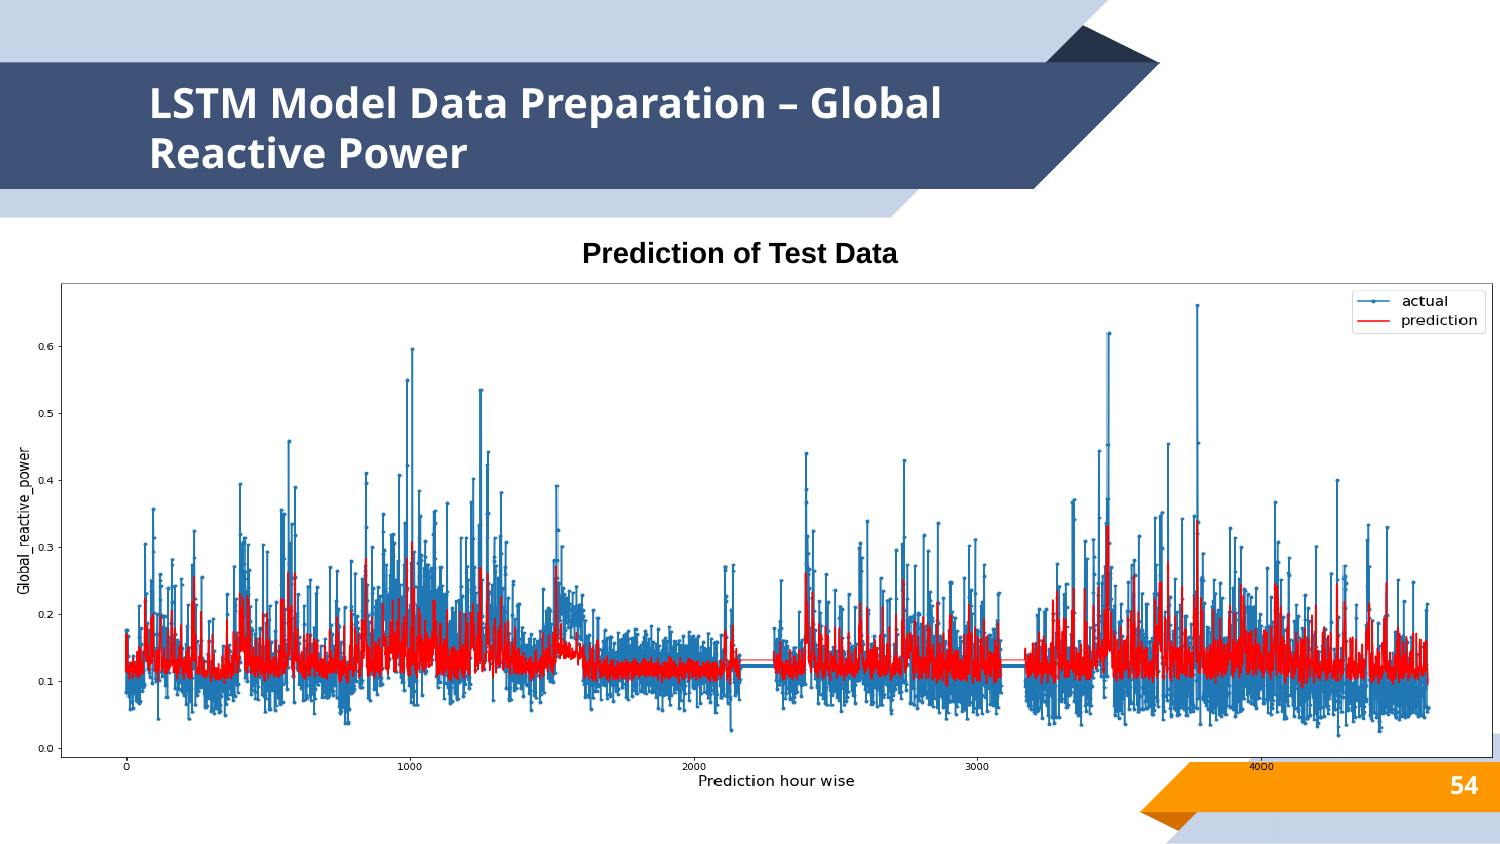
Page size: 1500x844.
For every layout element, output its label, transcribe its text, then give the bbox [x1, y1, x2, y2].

title LSTM Model Data Preparation – Global Reactive Power [133, 64, 1099, 190]
slide_number 54 [1249, 802, 1494, 813]
text_box Prediction of Test Data [567, 227, 914, 276]
picture [10, 277, 1500, 794]
